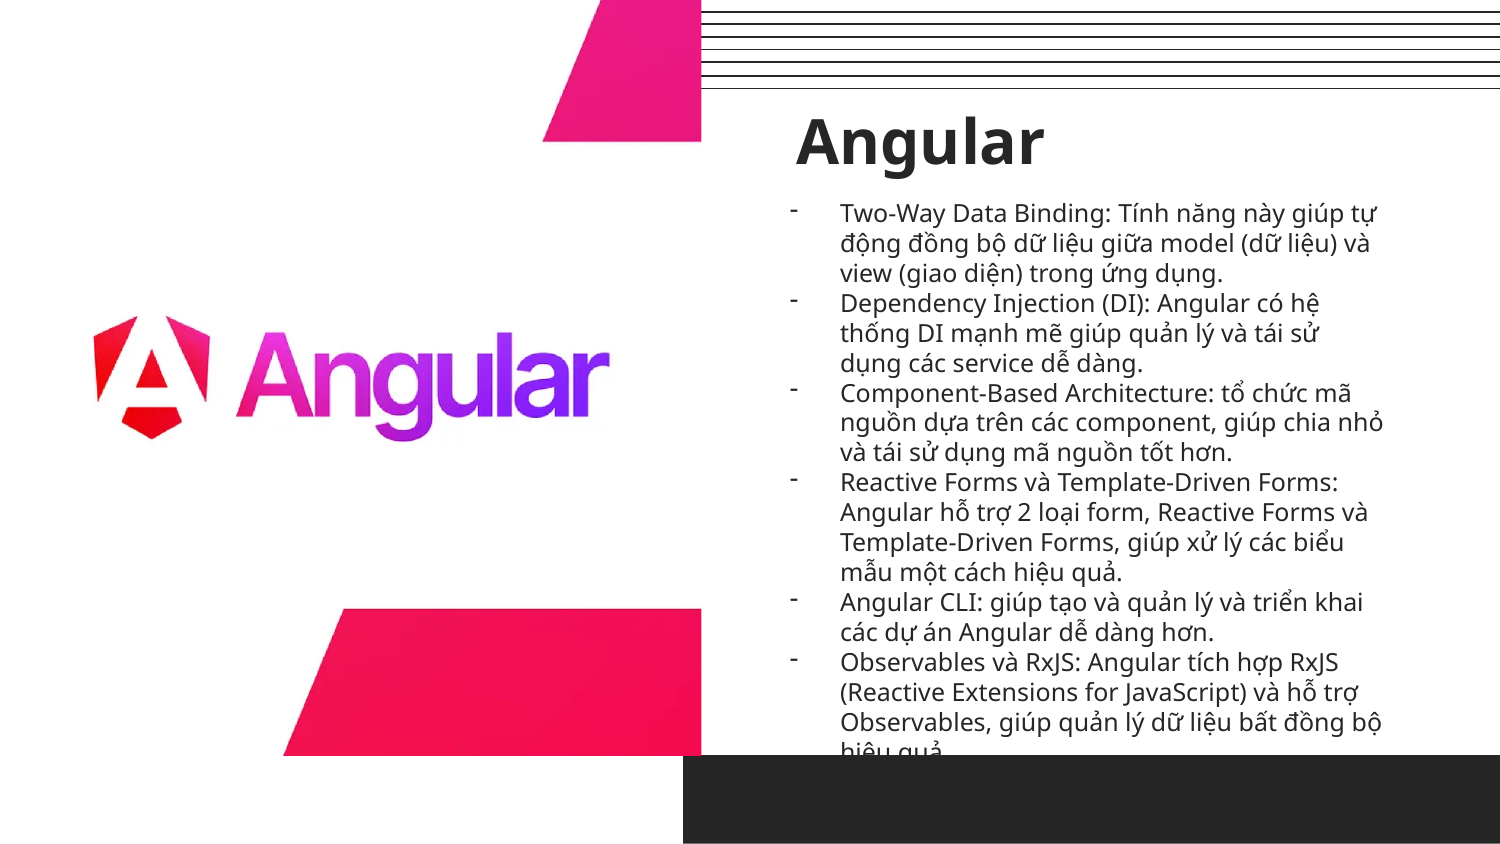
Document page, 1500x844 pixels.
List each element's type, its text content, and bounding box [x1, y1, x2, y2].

title Angular [781, 91, 1358, 182]
picture [0, 0, 702, 756]
subtitle Two-Way Data Binding: Tính năng này giúp tự động đồng bộ dữ liệu giữa model (dữ liệu) và view (giao diện) trong ứng dụng. Dependency Injection (DI): Angular có hệ thống DI mạnh mẽ giúp quản lý và tái sử dụng các service dễ dàng. Component-Based Architecture: tổ chức mã nguồn dựa trên các component, giúp chia nhỏ và tái sử dụng mã nguồn tốt hơn. Reactive Forms và Template-Driven Forms: Angular hỗ trợ 2 loại form, Reactive Forms và Template-Driven Forms, giúp xử lý các biểu mẫu một cách hiệu quả. Angular CLI: giúp tạo và quản lý và triển khai các dự án Angular dễ dàng hơn. Observables và RxJS: Angular tích hợp RxJS (Reactive Extensions for JavaScript) và hỗ trợ Observables, giúp quản lý dữ liệu bất đồng bộ hiệu quả. … [750, 182, 1402, 756]
